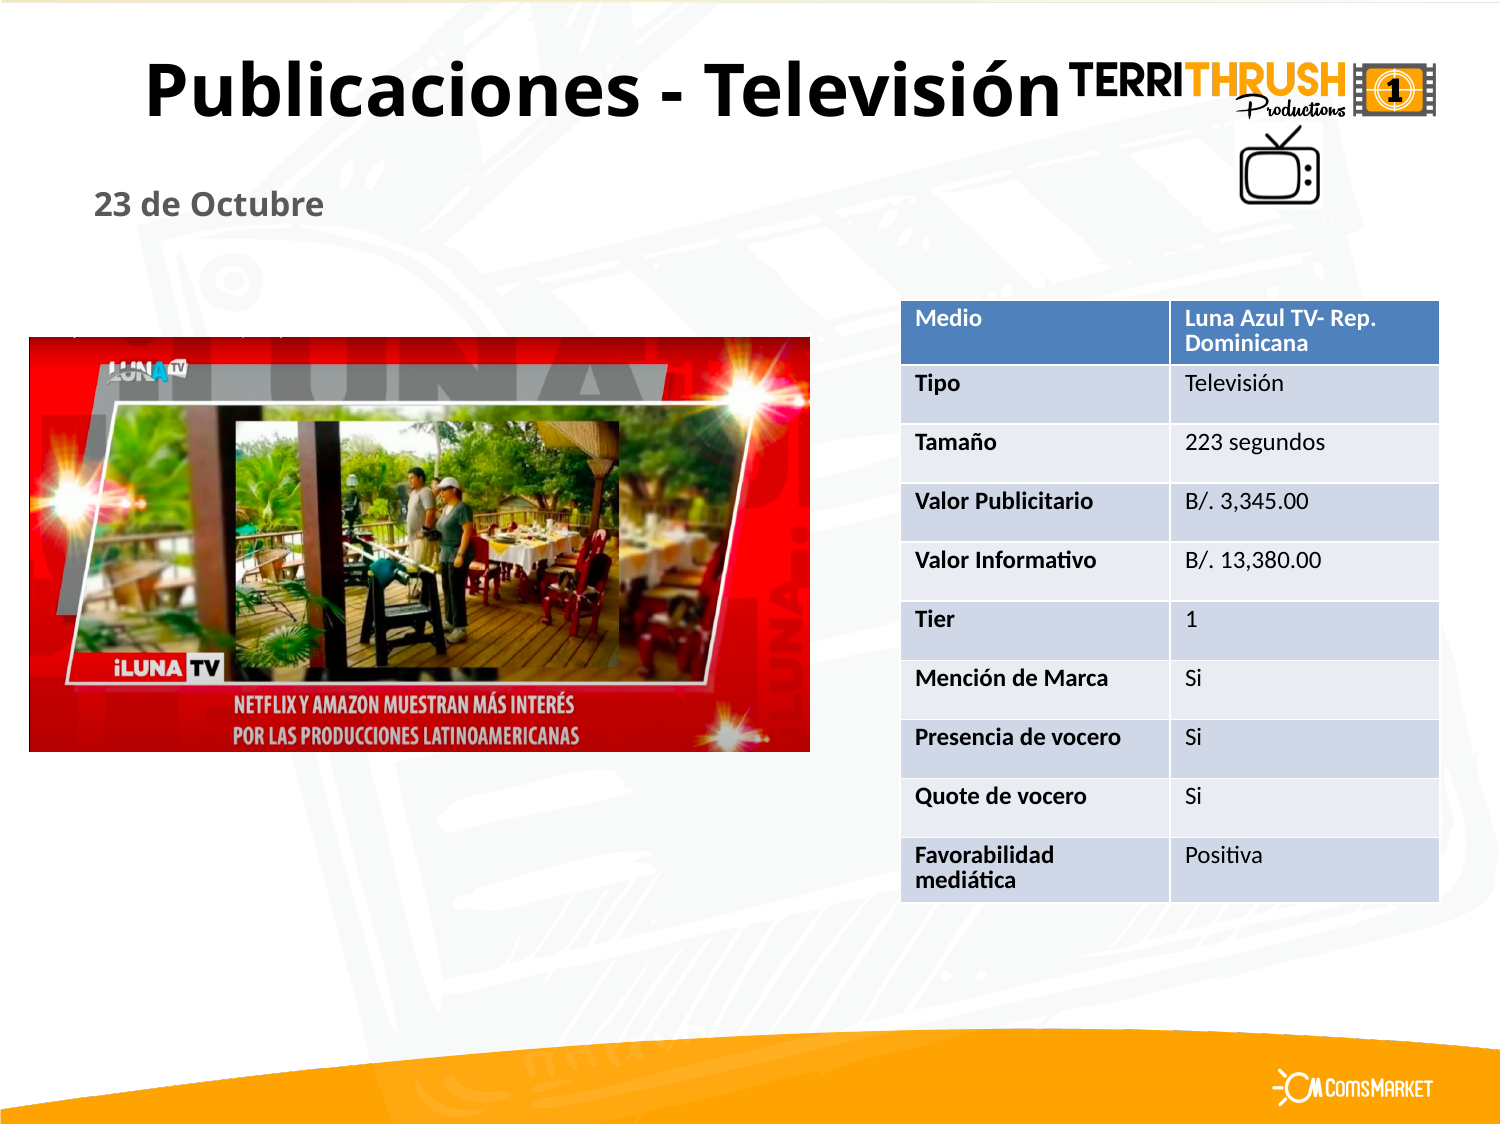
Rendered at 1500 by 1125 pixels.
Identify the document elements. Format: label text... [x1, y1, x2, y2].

table_cell Si [1171, 661, 1439, 719]
table_header Luna Azul TV- Rep. Dominicana [1171, 301, 1439, 364]
text_box 23 de Octubre [59, 179, 360, 225]
title Publicaciones - Televisión [100, 49, 1107, 138]
table_cell Televisión [1171, 366, 1439, 423]
table_cell Favorabilidad mediática [901, 838, 1169, 902]
table_cell Quote de vocero [901, 779, 1169, 837]
table_cell Si [1171, 720, 1439, 778]
table_cell Tier [901, 602, 1169, 660]
table_cell 223 segundos [1171, 425, 1439, 482]
table_cell Positiva [1171, 838, 1439, 902]
table_cell B/. 13,380.00 [1171, 543, 1439, 600]
table_cell 1 [1171, 602, 1439, 660]
table_cell Tipo [901, 366, 1169, 423]
table_cell B/. 3,345.00 [1171, 484, 1439, 541]
table_cell Valor Informativo [901, 543, 1169, 600]
table_header Medio [901, 301, 1169, 364]
table_cell Tamaño [901, 425, 1169, 482]
table_cell Mención de Marca [901, 661, 1169, 719]
table_cell Si [1171, 779, 1439, 837]
table_cell Presencia de vocero [901, 720, 1169, 778]
table_cell Valor Publicitario [901, 484, 1169, 541]
picture [0, 0, 1500, 1125]
